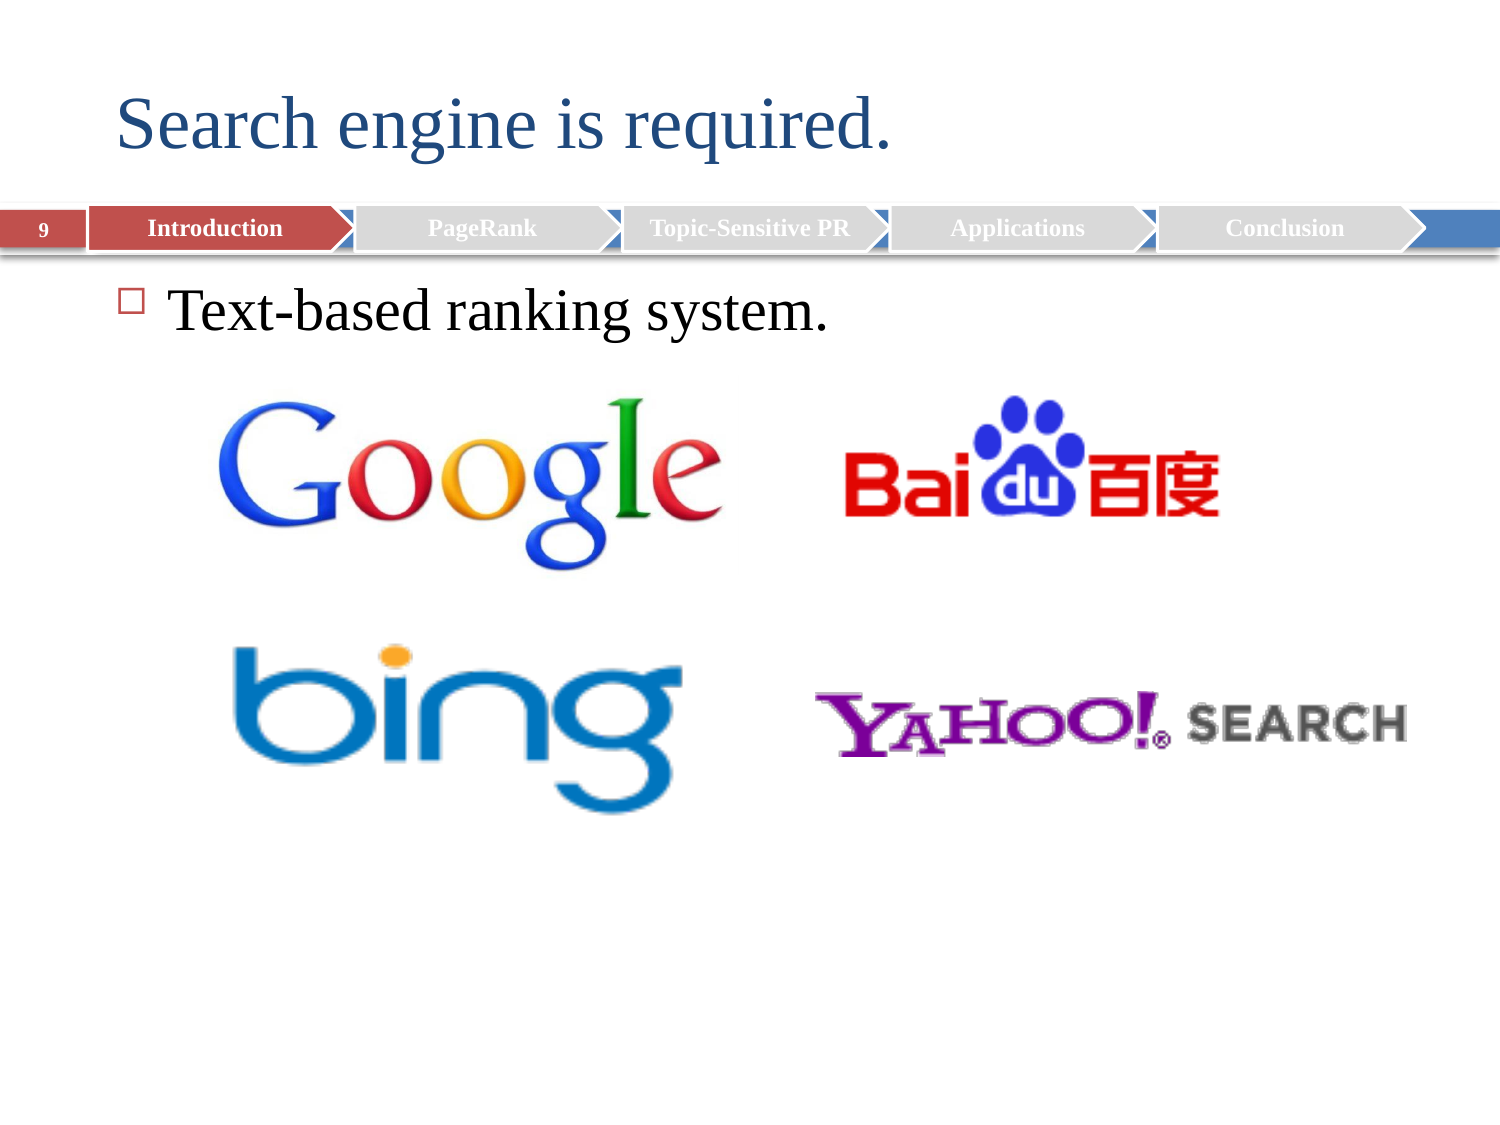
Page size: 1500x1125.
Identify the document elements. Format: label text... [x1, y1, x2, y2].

picture [177, 362, 1329, 837]
picture [815, 691, 1407, 758]
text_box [87, 203, 1426, 252]
title Search engine is required. [100, 37, 1439, 201]
list Text-based ranking system. [100, 262, 1439, 1001]
slide_number 9 [0, 208, 82, 249]
